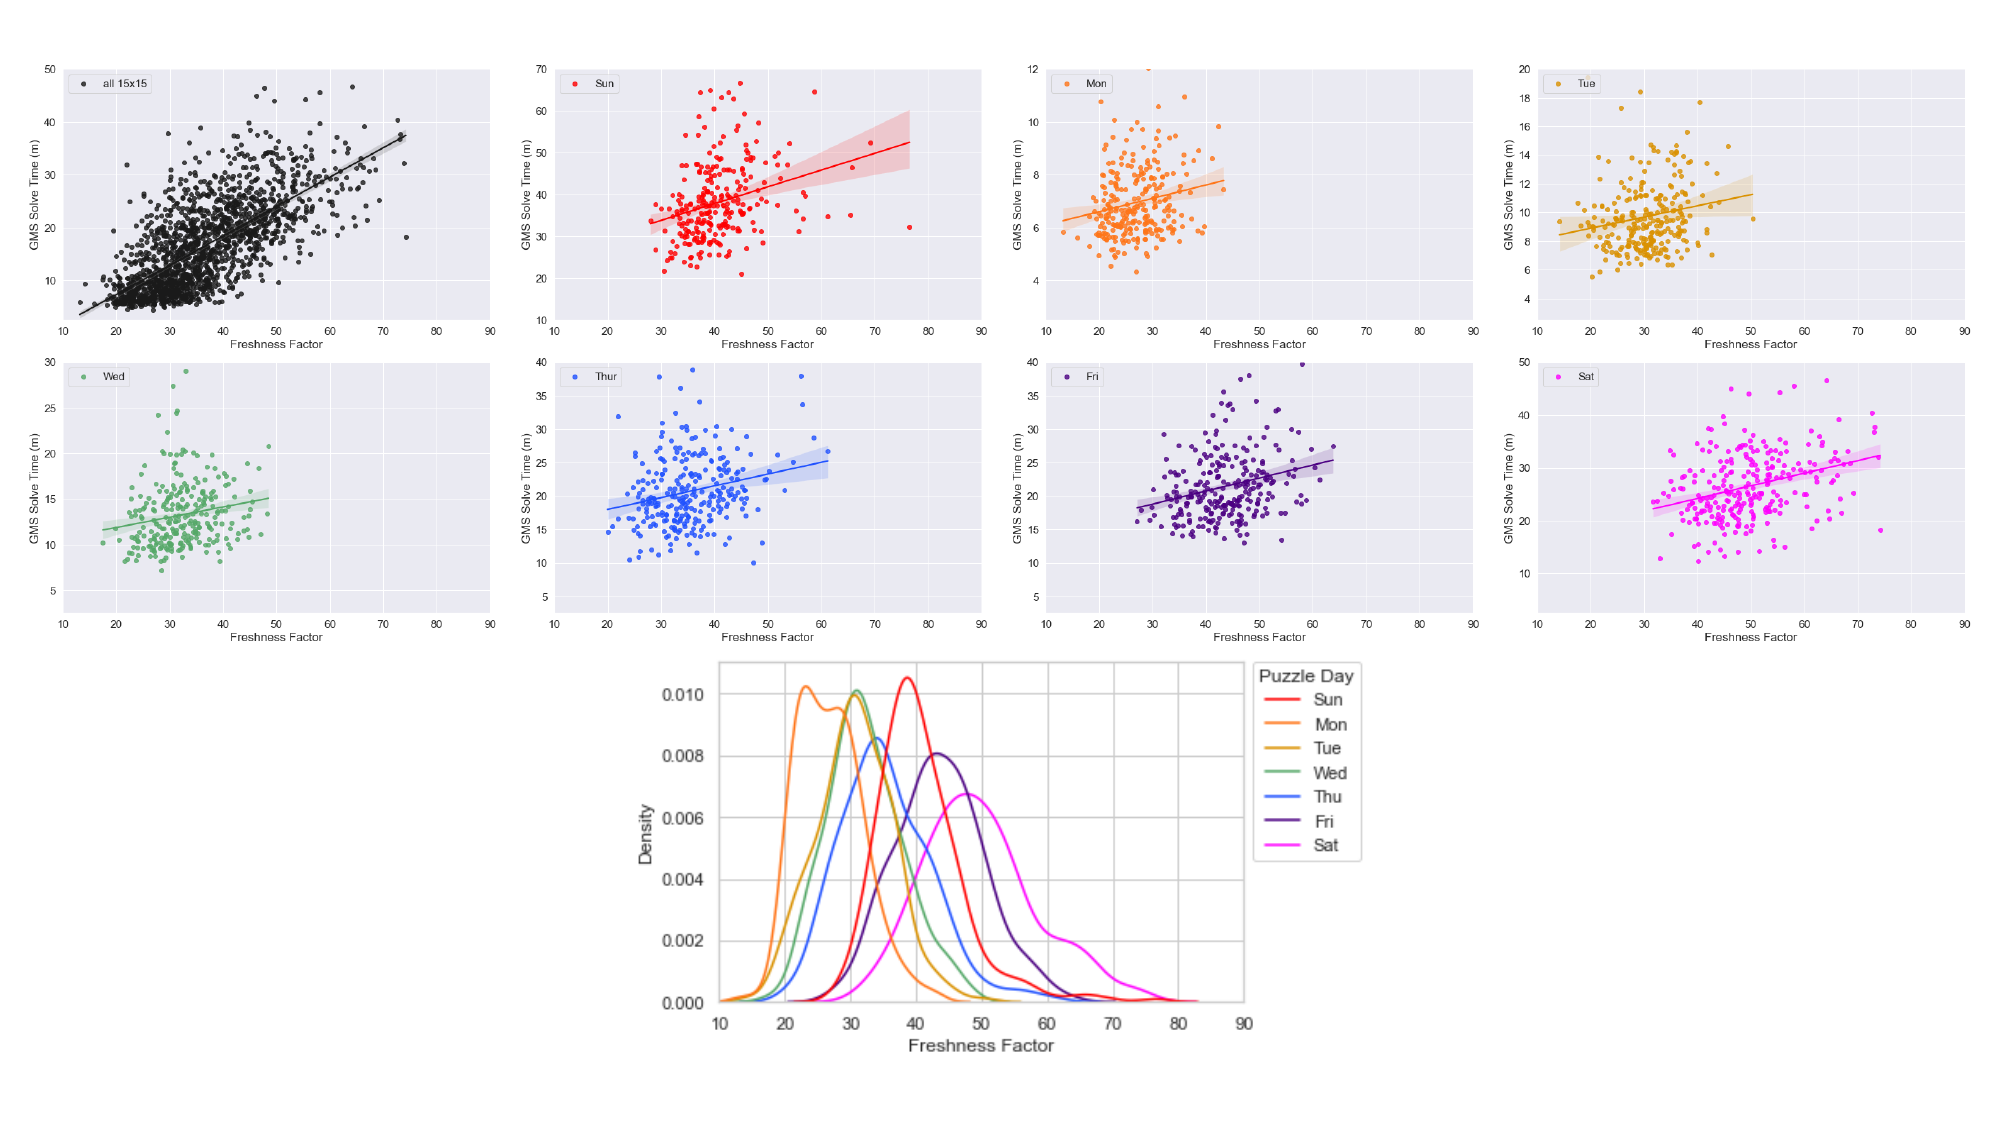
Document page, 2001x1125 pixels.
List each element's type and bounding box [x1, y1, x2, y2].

picture [628, 651, 1372, 1066]
picture [25, 60, 1975, 648]
